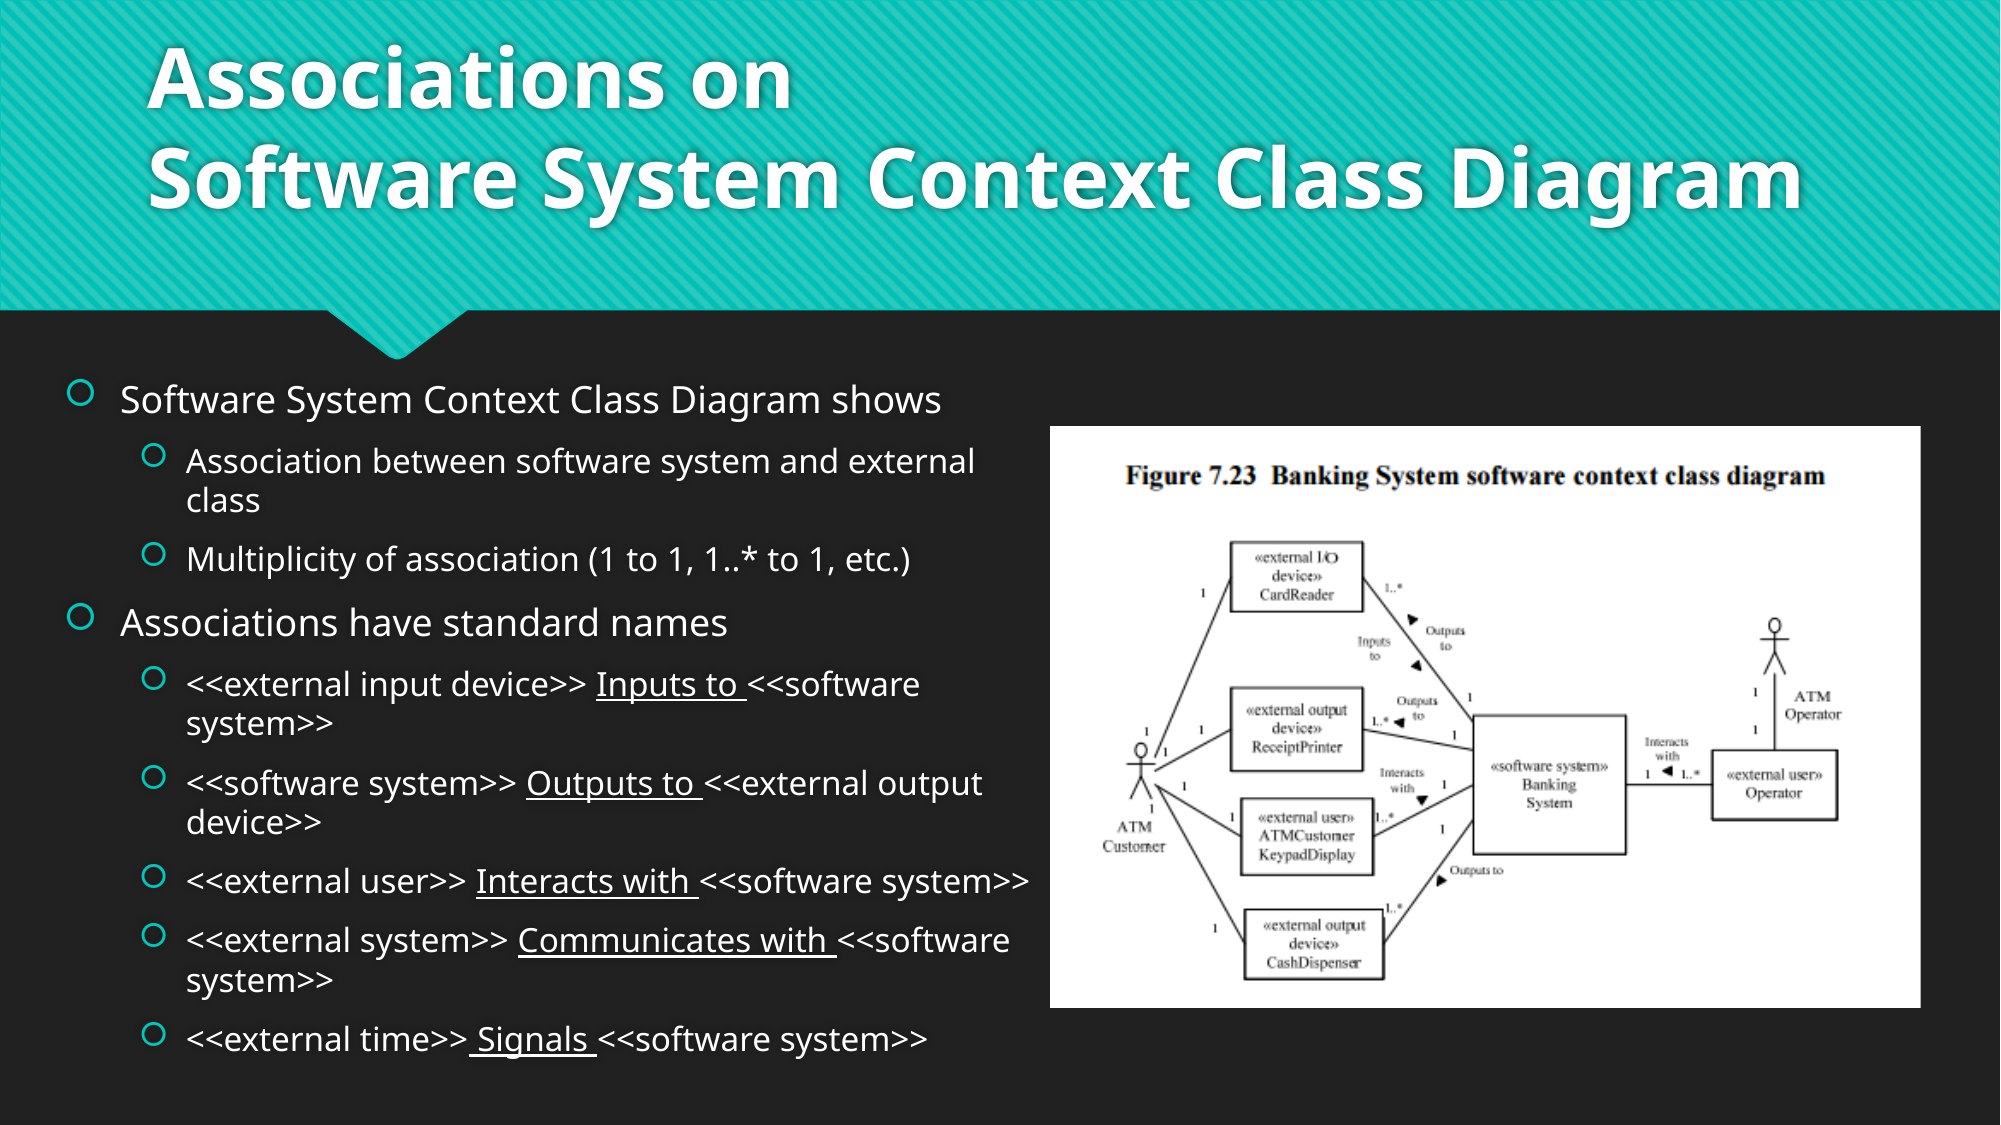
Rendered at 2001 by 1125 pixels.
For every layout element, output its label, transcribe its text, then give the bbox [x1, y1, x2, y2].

picture [1049, 425, 1921, 1009]
list Software System Context Class Diagram shows Association between software system and external class Multiplicity of association (1 to 1, 1..* to 1, etc.) Associations have standard names <<external input device>> Inputs to <<software system>> <<software system>> Outputs to <<external output device>> <<external user>> Interacts with <<software system>> <<external system>> Communicates with <<software system>> <<external time>> Signals <<software system>> [48, 364, 1050, 1070]
title Associations on Software System Context Class Diagram [132, 73, 1868, 233]
